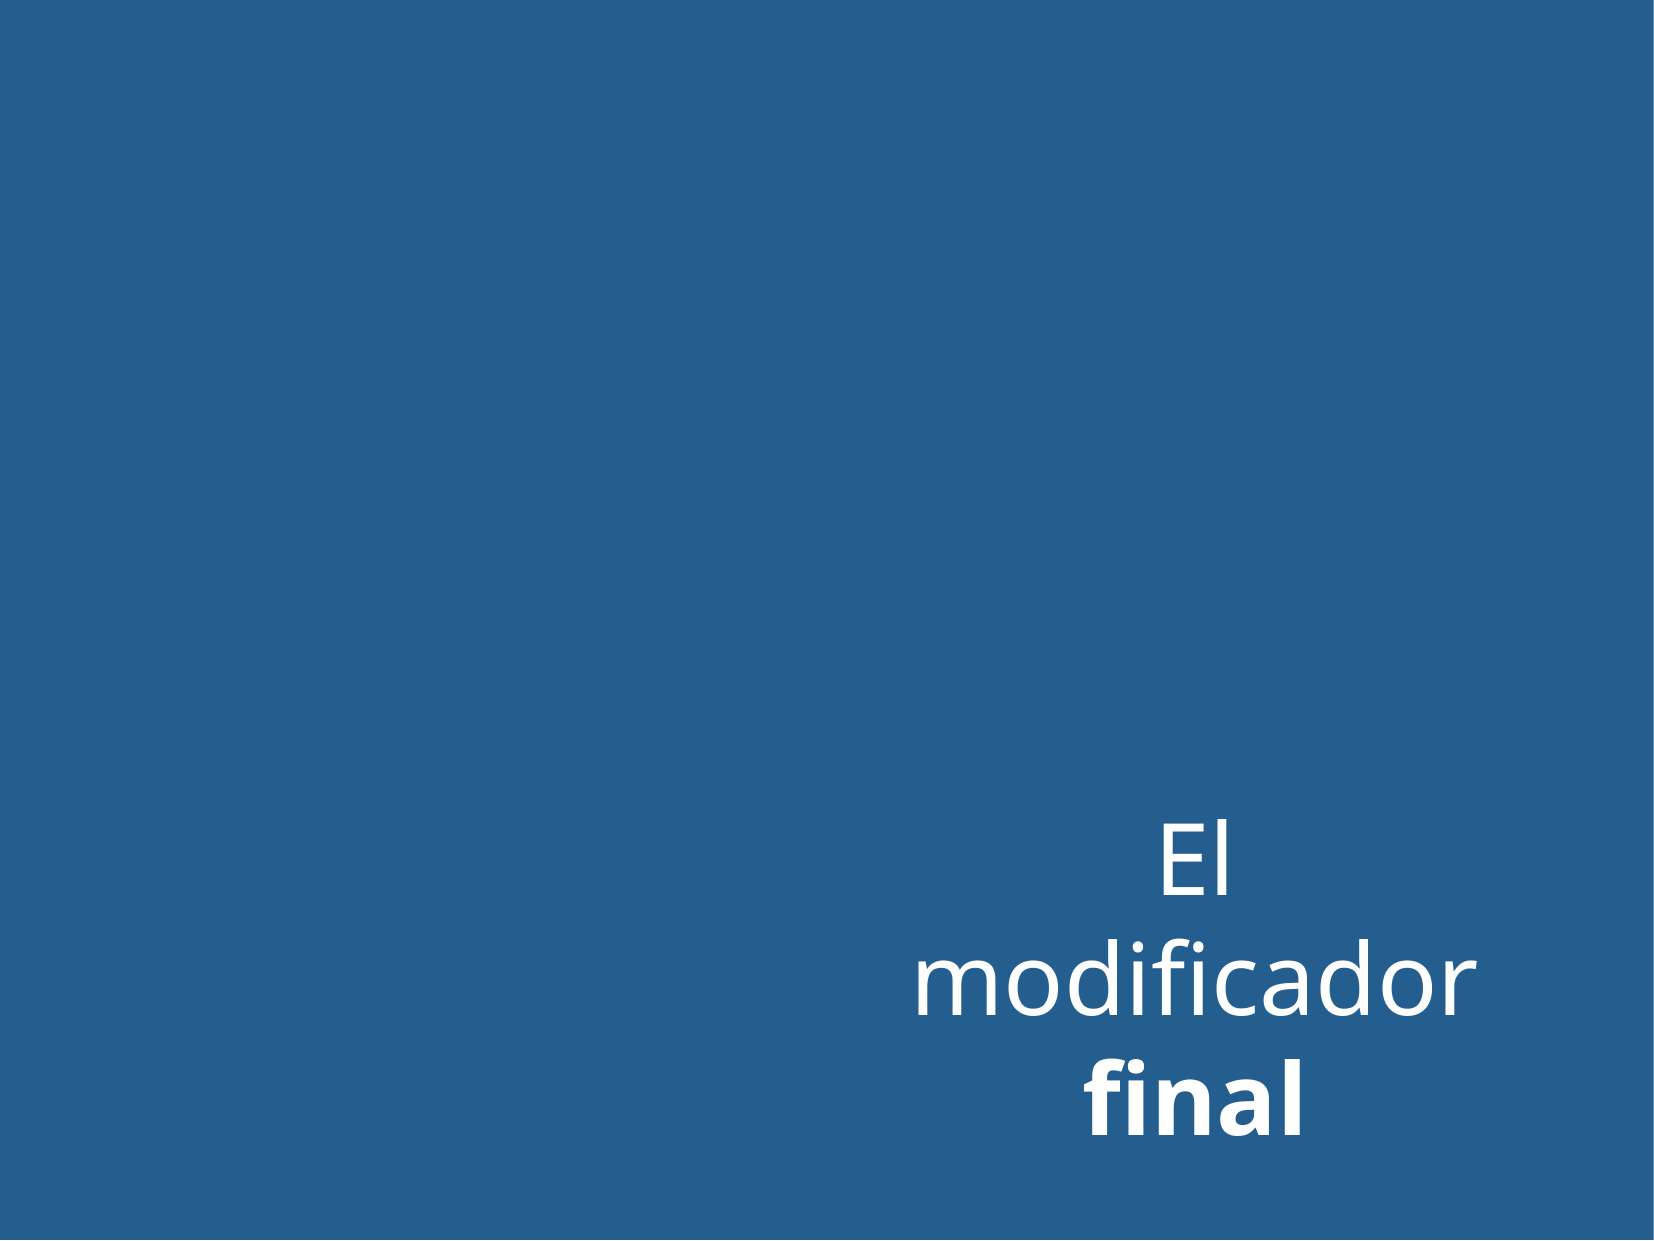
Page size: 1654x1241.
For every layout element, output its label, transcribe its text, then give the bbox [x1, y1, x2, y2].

text_box El modificador final [879, 865, 1511, 1087]
